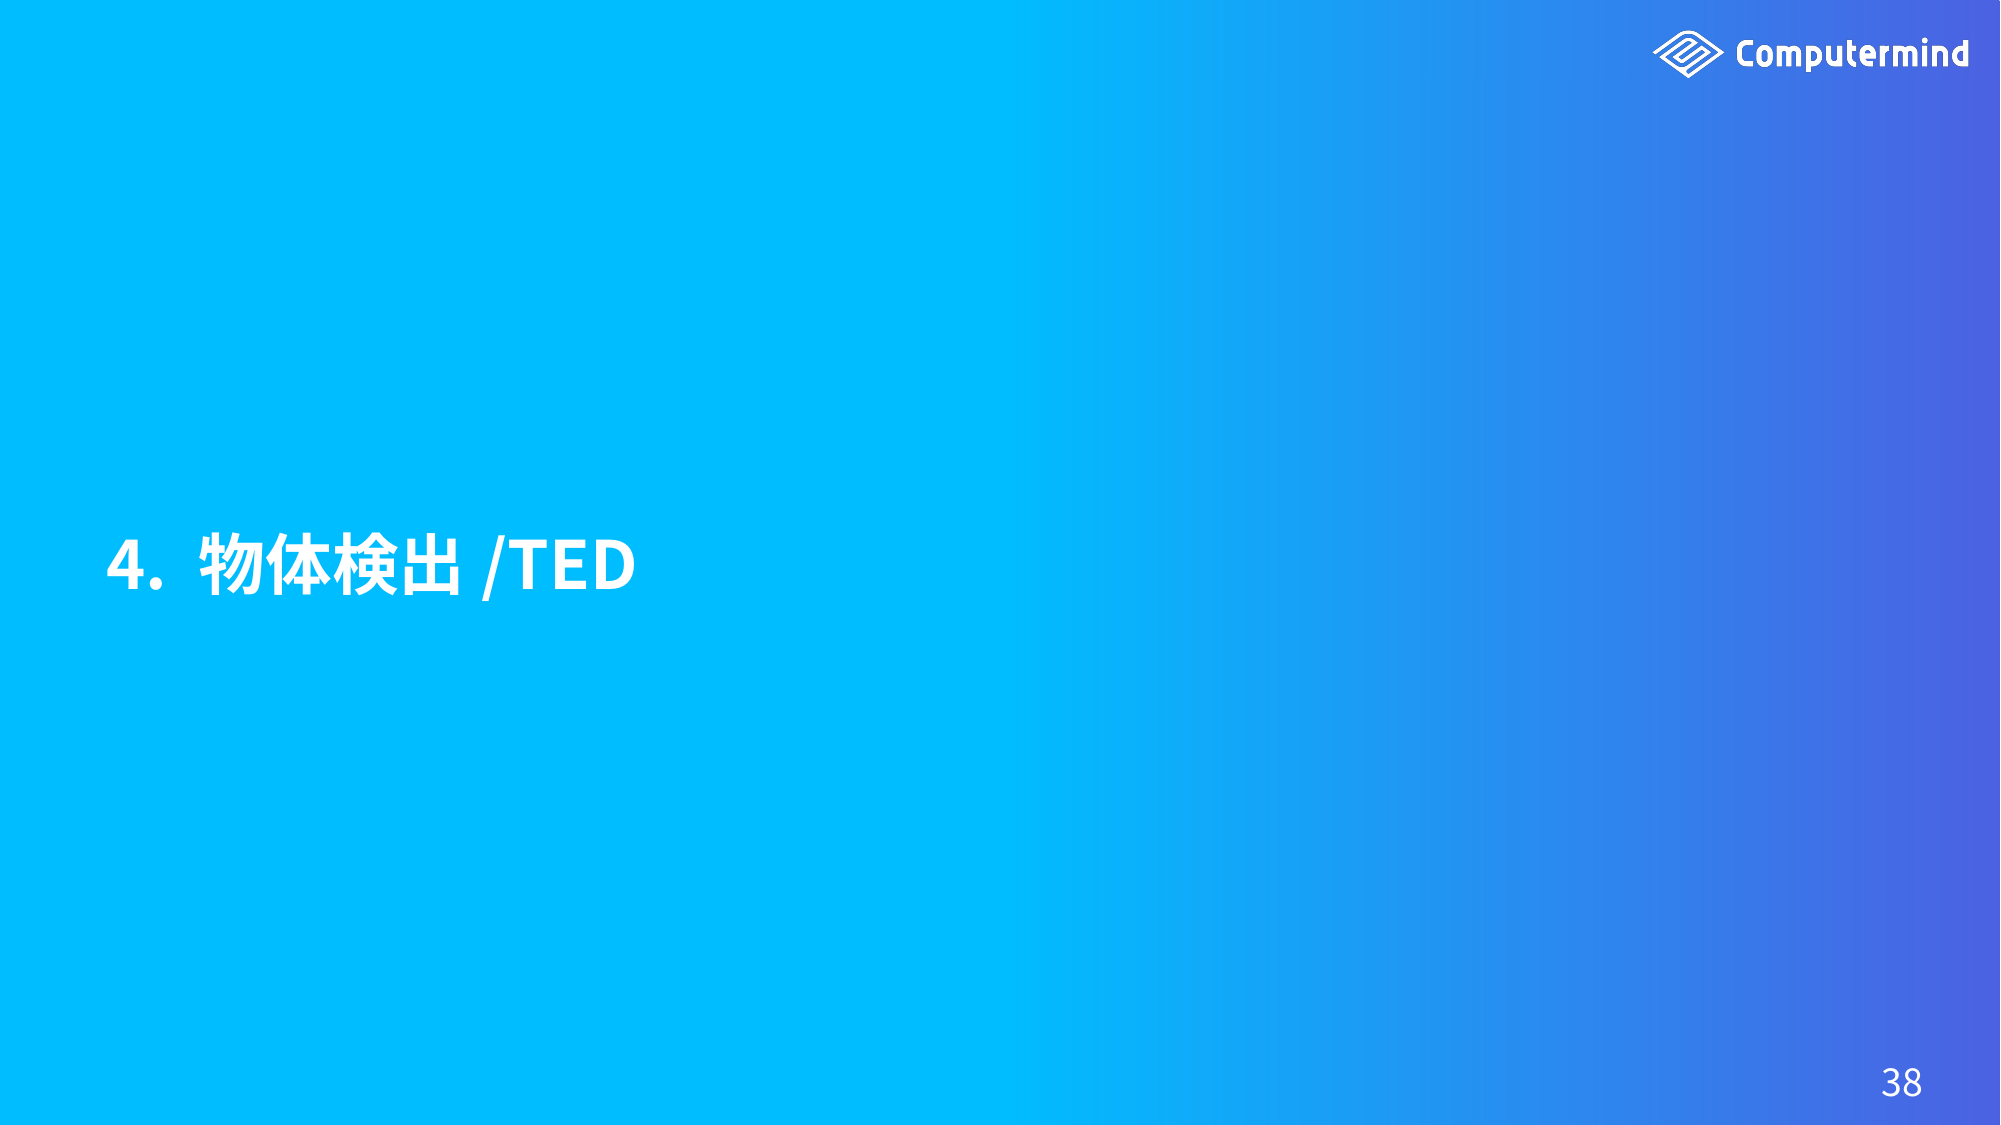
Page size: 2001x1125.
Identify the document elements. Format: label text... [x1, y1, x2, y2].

title 4. 物体検出/TED [91, 500, 1807, 625]
slide_number 38 [1471, 1051, 1938, 1092]
picture [1652, 26, 1970, 78]
